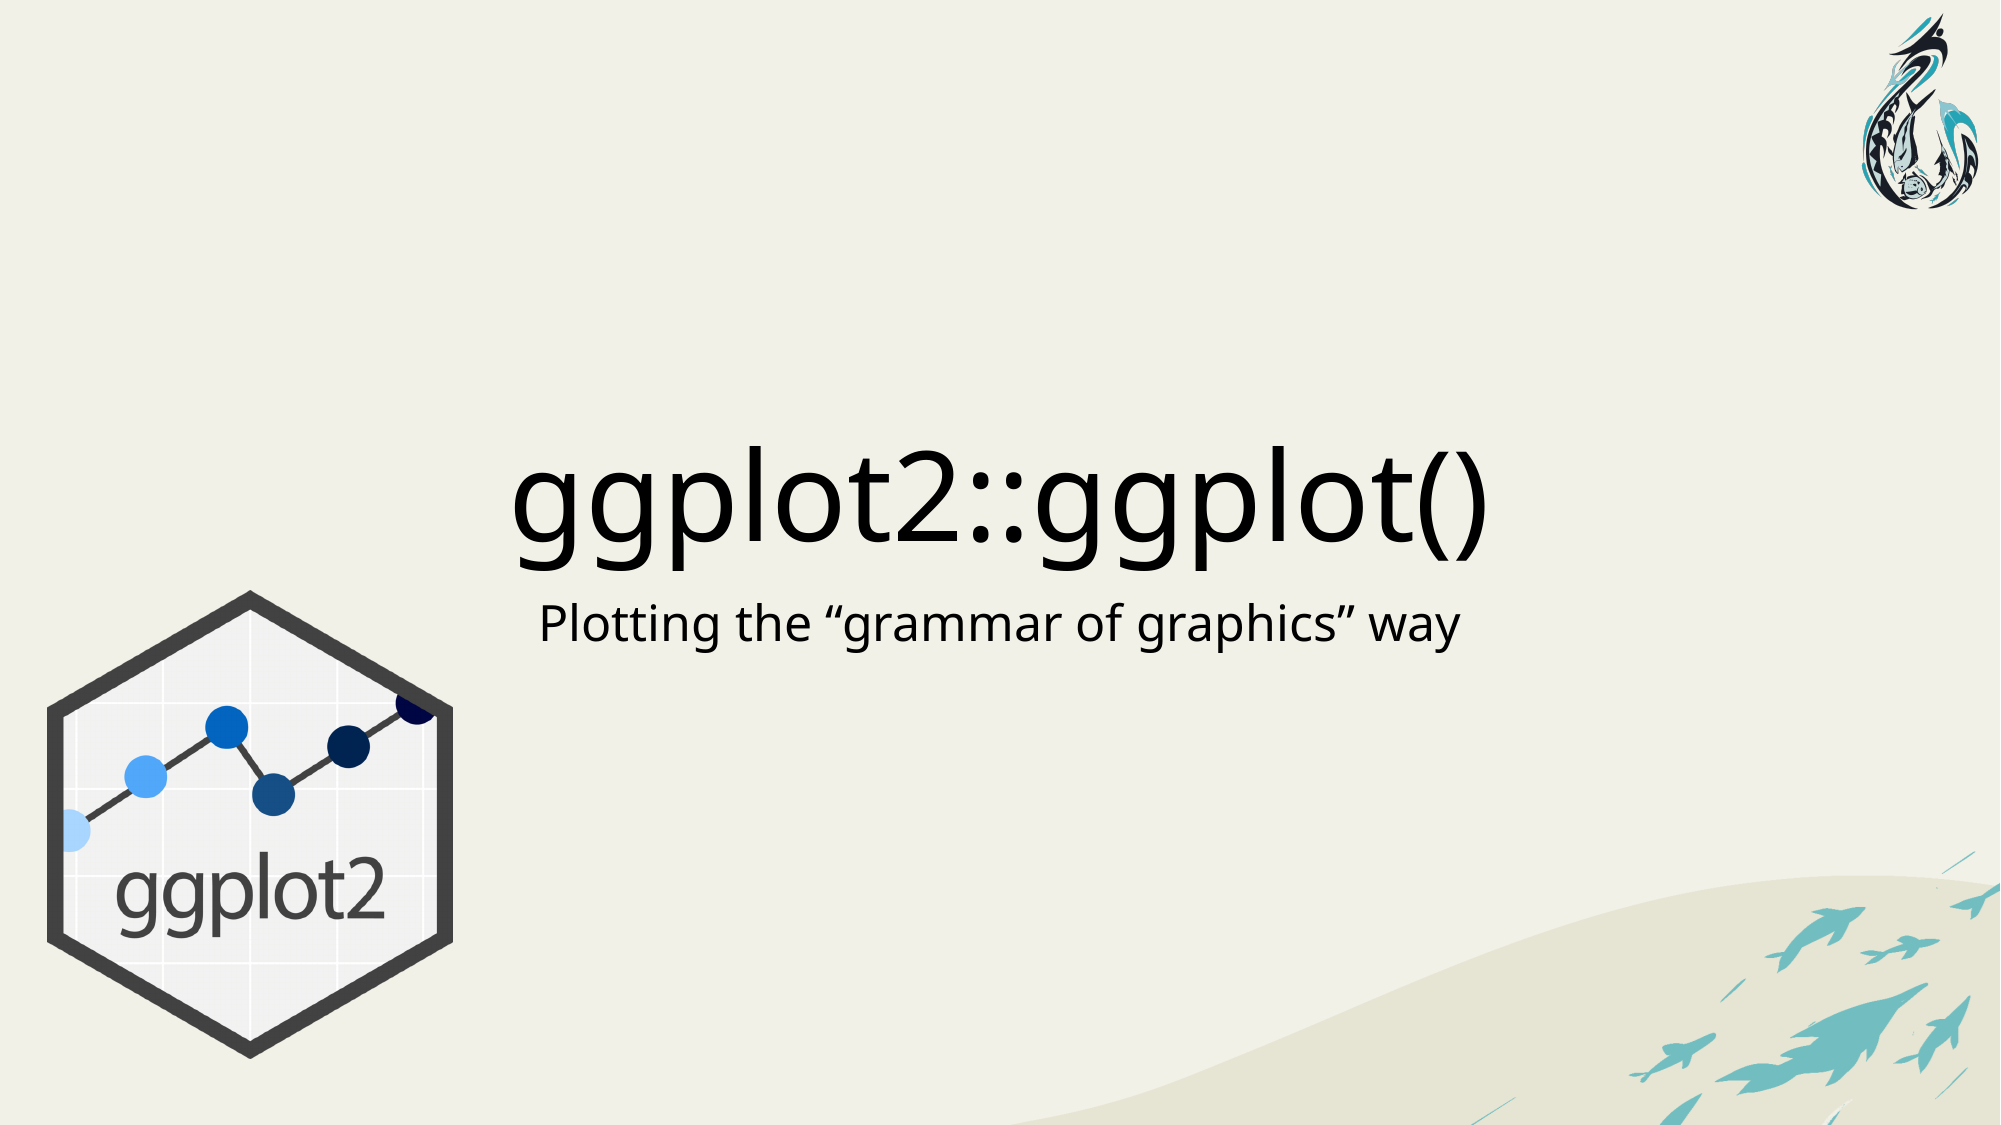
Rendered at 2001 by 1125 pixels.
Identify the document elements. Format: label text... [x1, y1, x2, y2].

picture [46, 590, 454, 1060]
picture [1851, 13, 1985, 214]
title ggplot2::ggplot() [249, 184, 1750, 576]
subtitle Plotting the “grammar of graphics” way [454, 590, 1750, 863]
picture [978, 841, 2000, 1125]
